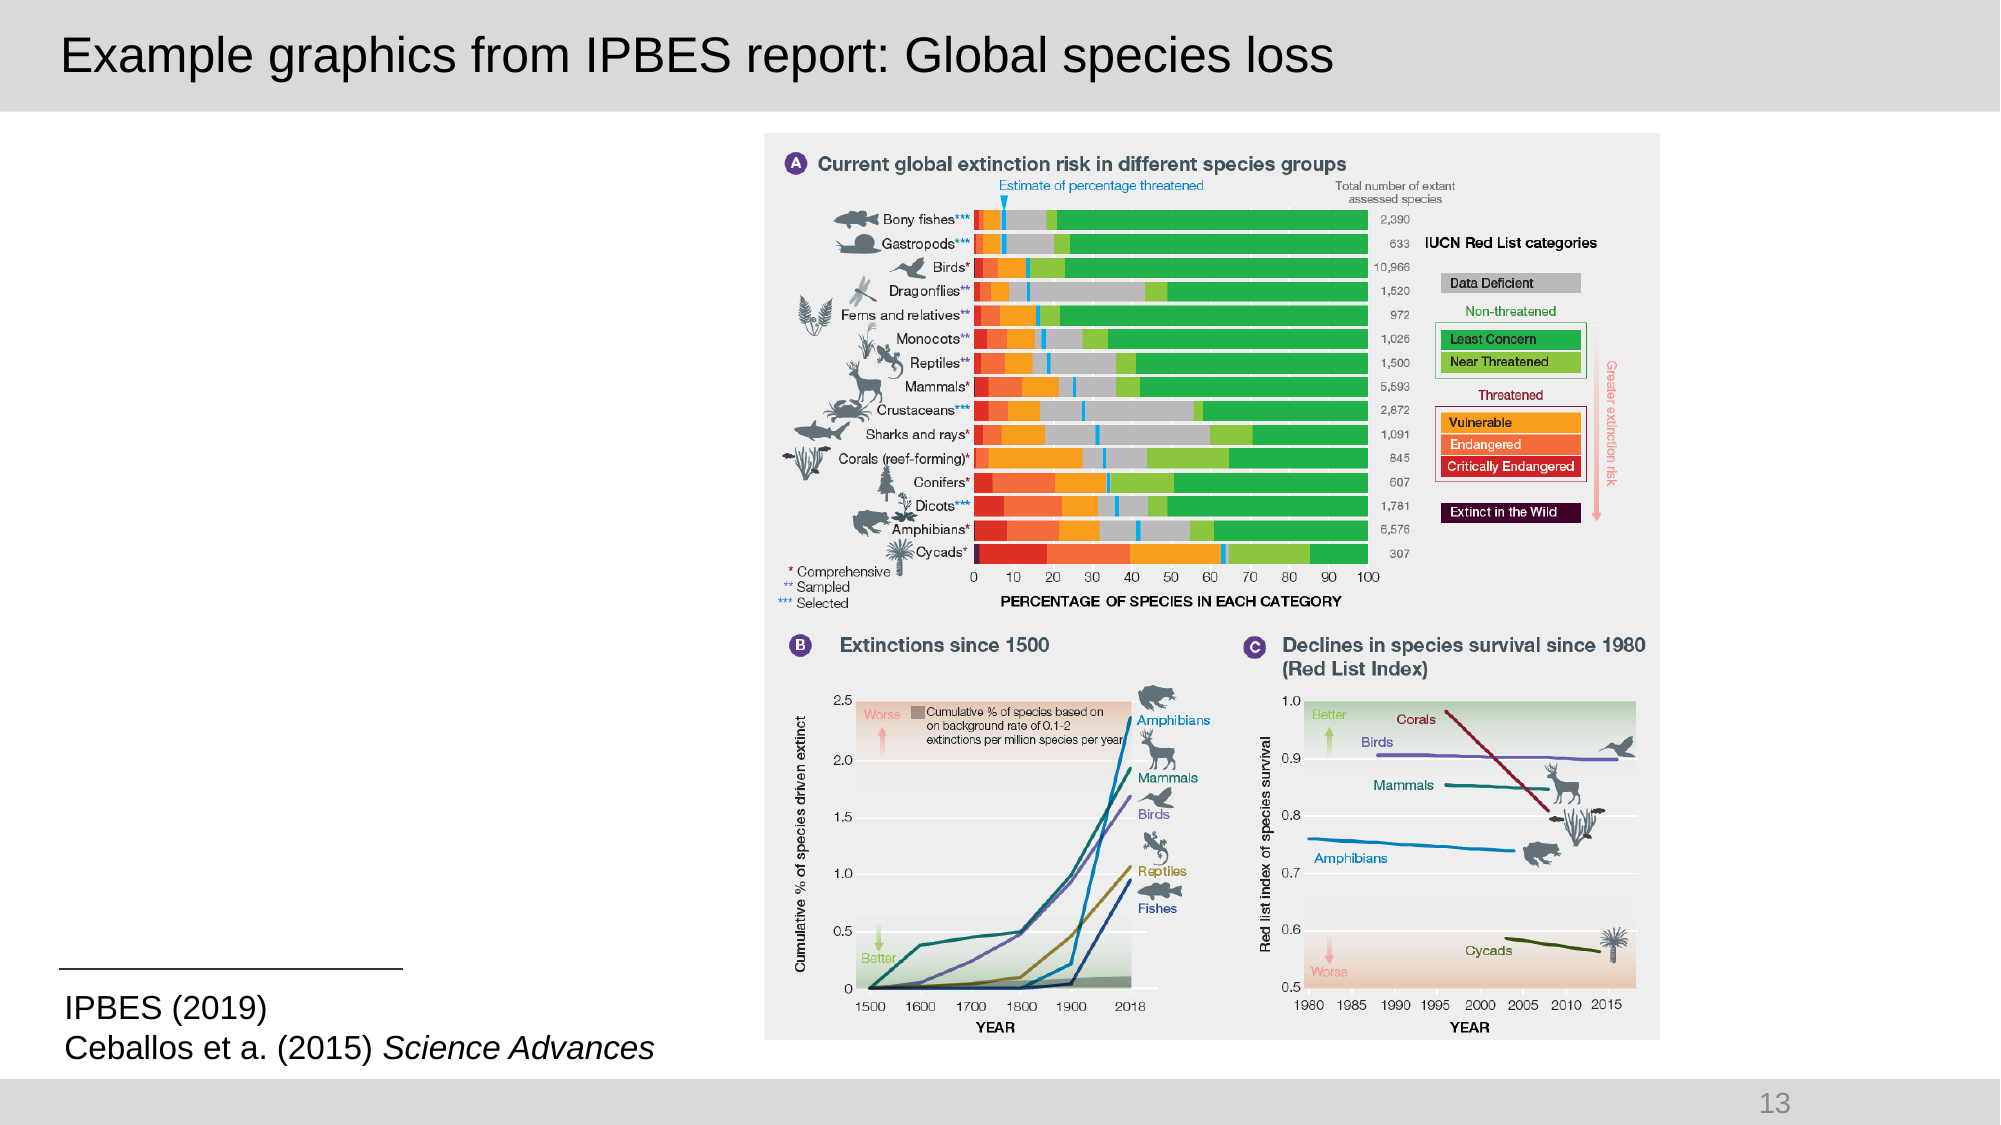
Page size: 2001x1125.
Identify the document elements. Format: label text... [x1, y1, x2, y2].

slide_number 13 [1550, 1079, 2000, 1125]
footer [0, 1079, 1550, 1125]
text_box IPBES (2019) Ceballos et a. (2015) Science Advances [49, 979, 671, 1074]
picture [760, 129, 1667, 1040]
title Example graphics from IPBES report: Global species loss [0, 0, 2000, 112]
